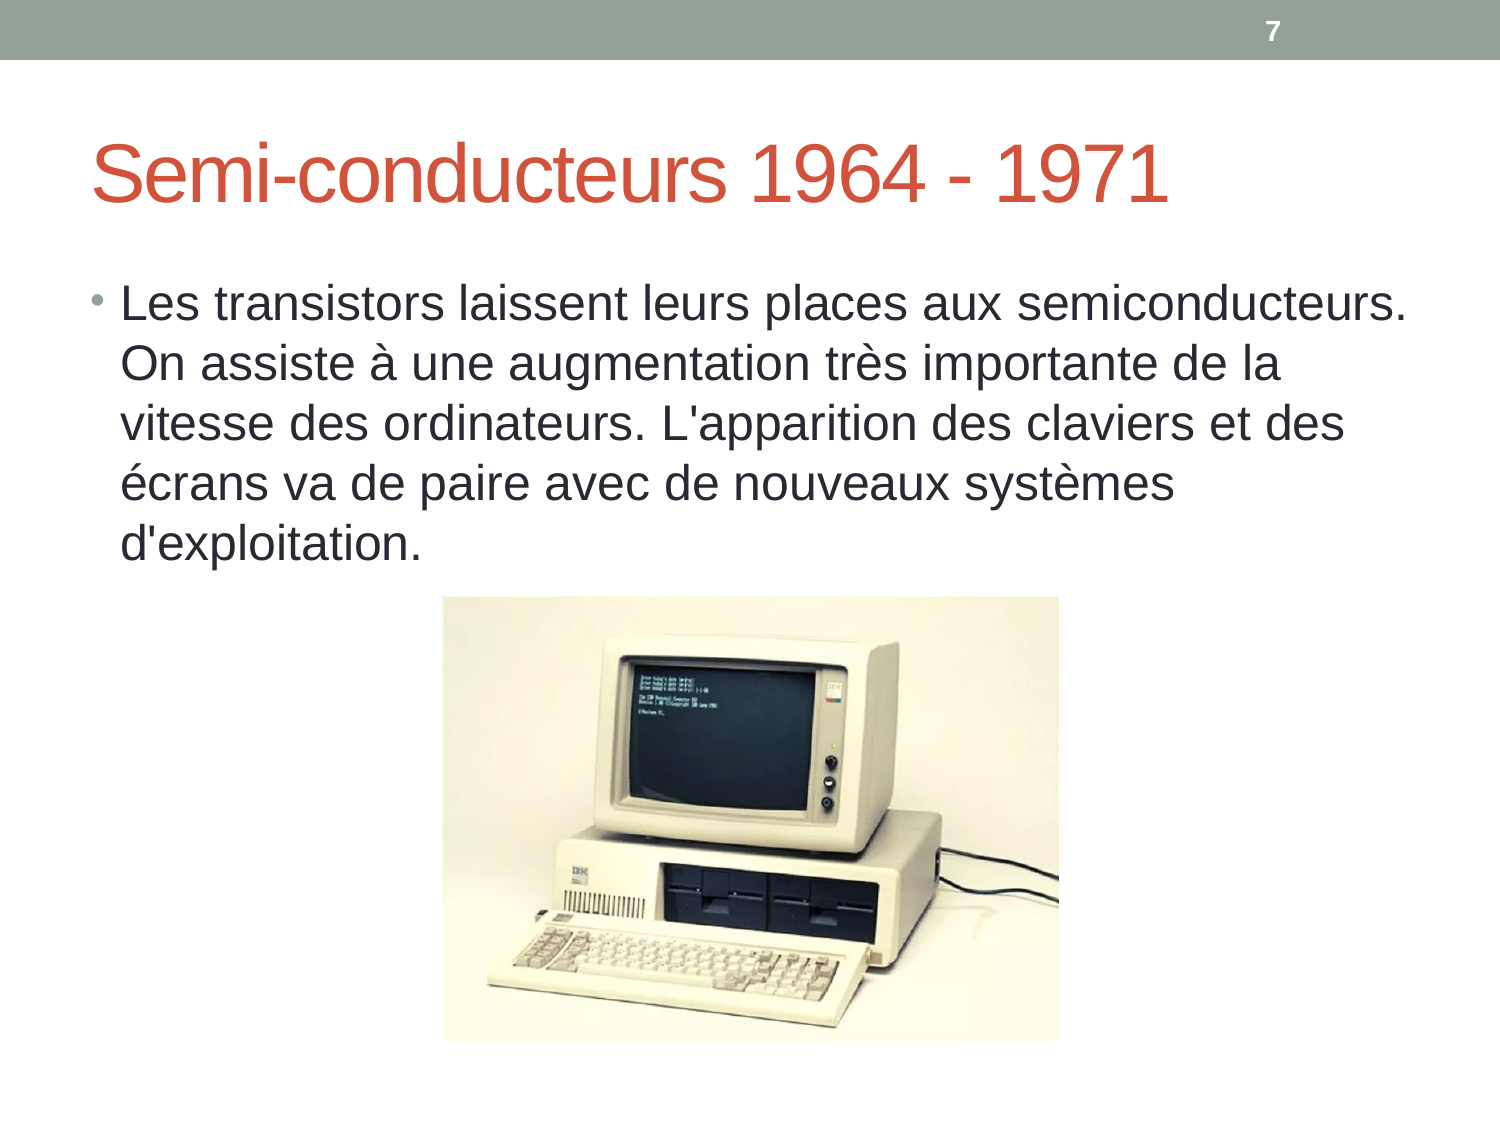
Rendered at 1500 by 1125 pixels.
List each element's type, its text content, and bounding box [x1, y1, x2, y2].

list Les transistors laissent leurs places aux semiconducteurs. On assiste à une augmentation très importante de la vitesse des ordinateurs. L'apparition des claviers et des écrans va de paire avec de nouveaux systèmes d'exploitation. [75, 262, 1425, 1063]
title Semi-conducteurs 1964 - 1971 [75, 87, 1425, 250]
picture [441, 596, 1059, 1041]
slide_number 7 [1250, 3, 1425, 57]
